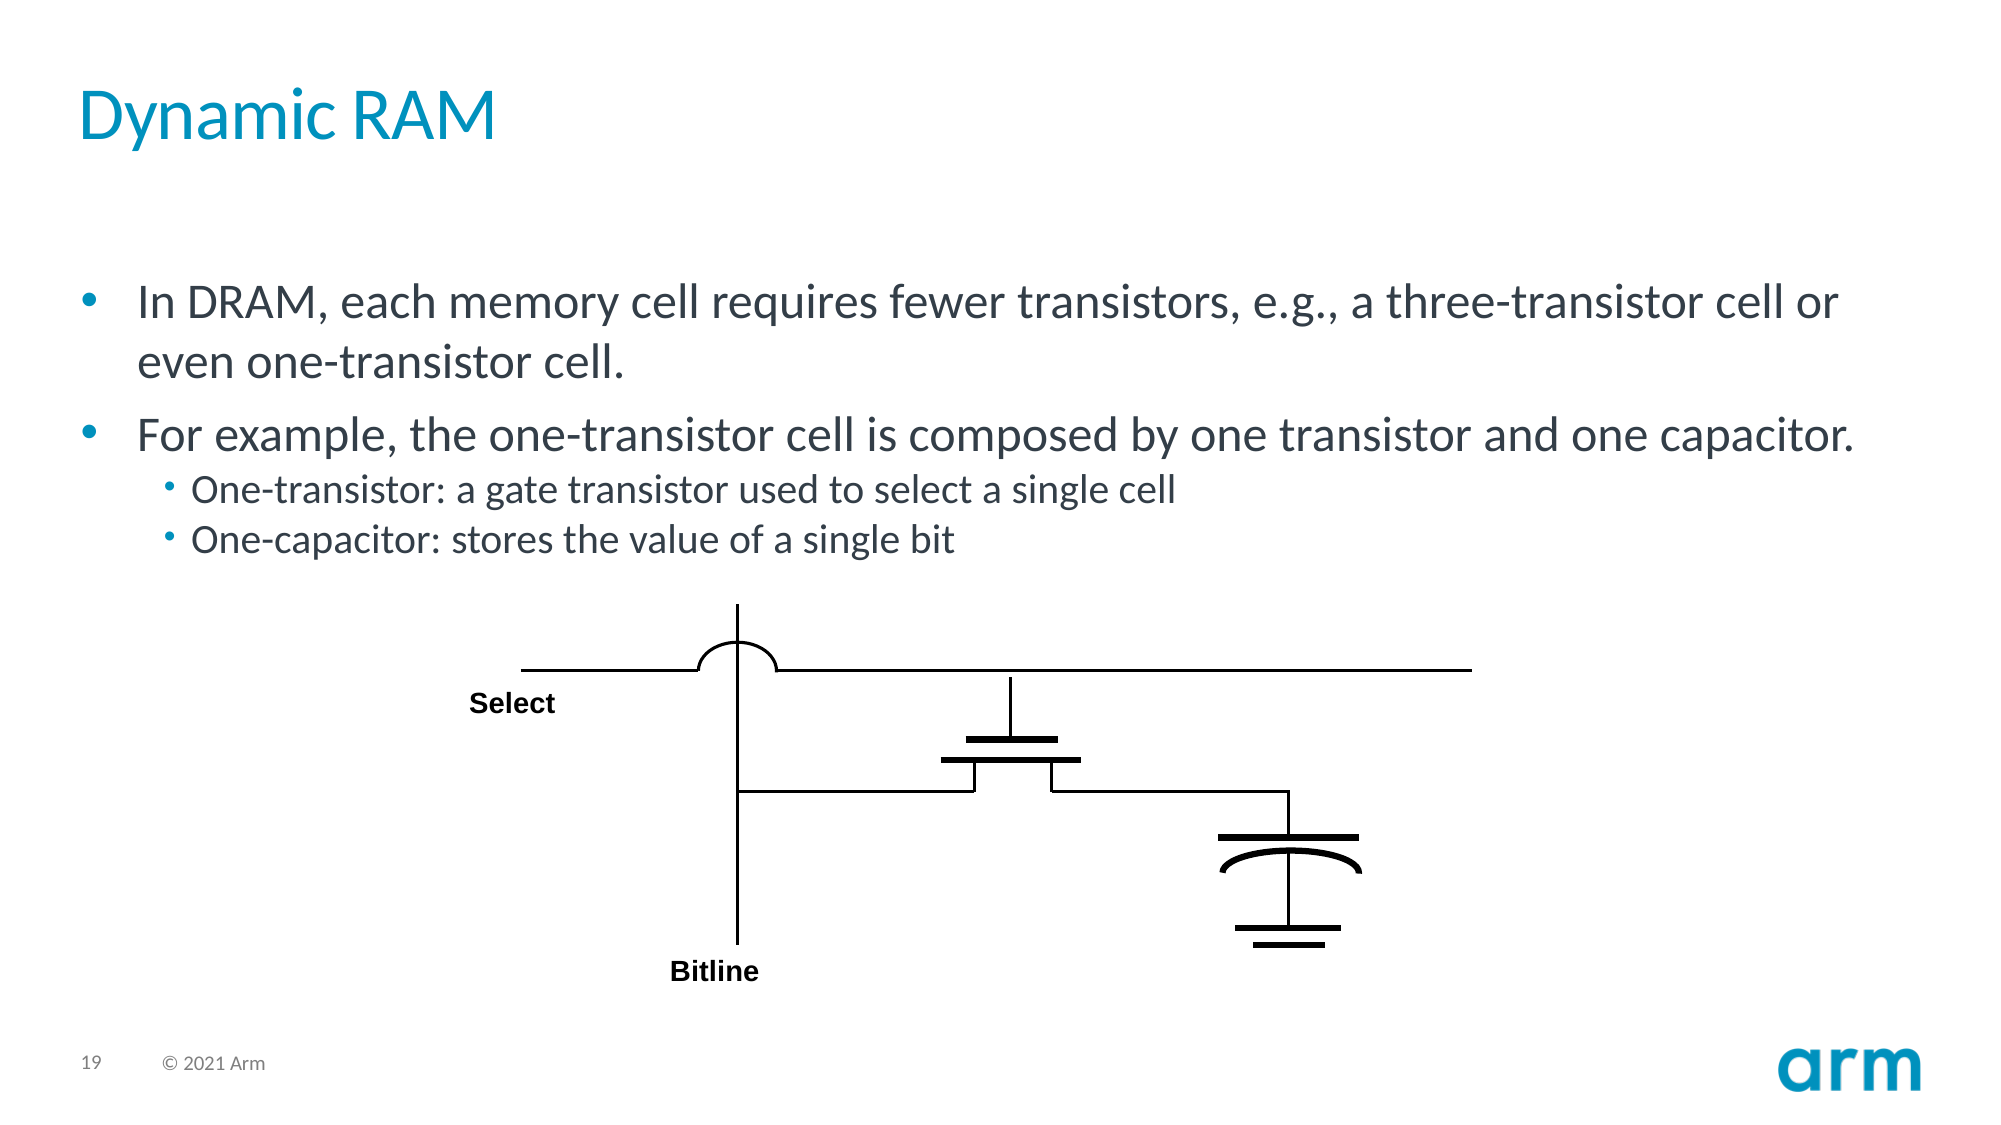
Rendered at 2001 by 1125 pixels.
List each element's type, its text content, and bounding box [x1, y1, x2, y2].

title Dynamic RAM [78, 78, 1922, 186]
picture [1777, 1047, 1922, 1093]
list In DRAM, each memory cell requires fewer transistors, e.g., a three-transistor cell or even one-transistor cell. For example, the one-transistor cell is composed by one transistor and one capacitor. One-transistor: a gate transistor used to select a single cell One-capacitor: stores the value of a single bit [80, 268, 1915, 940]
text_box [454, 603, 1472, 996]
